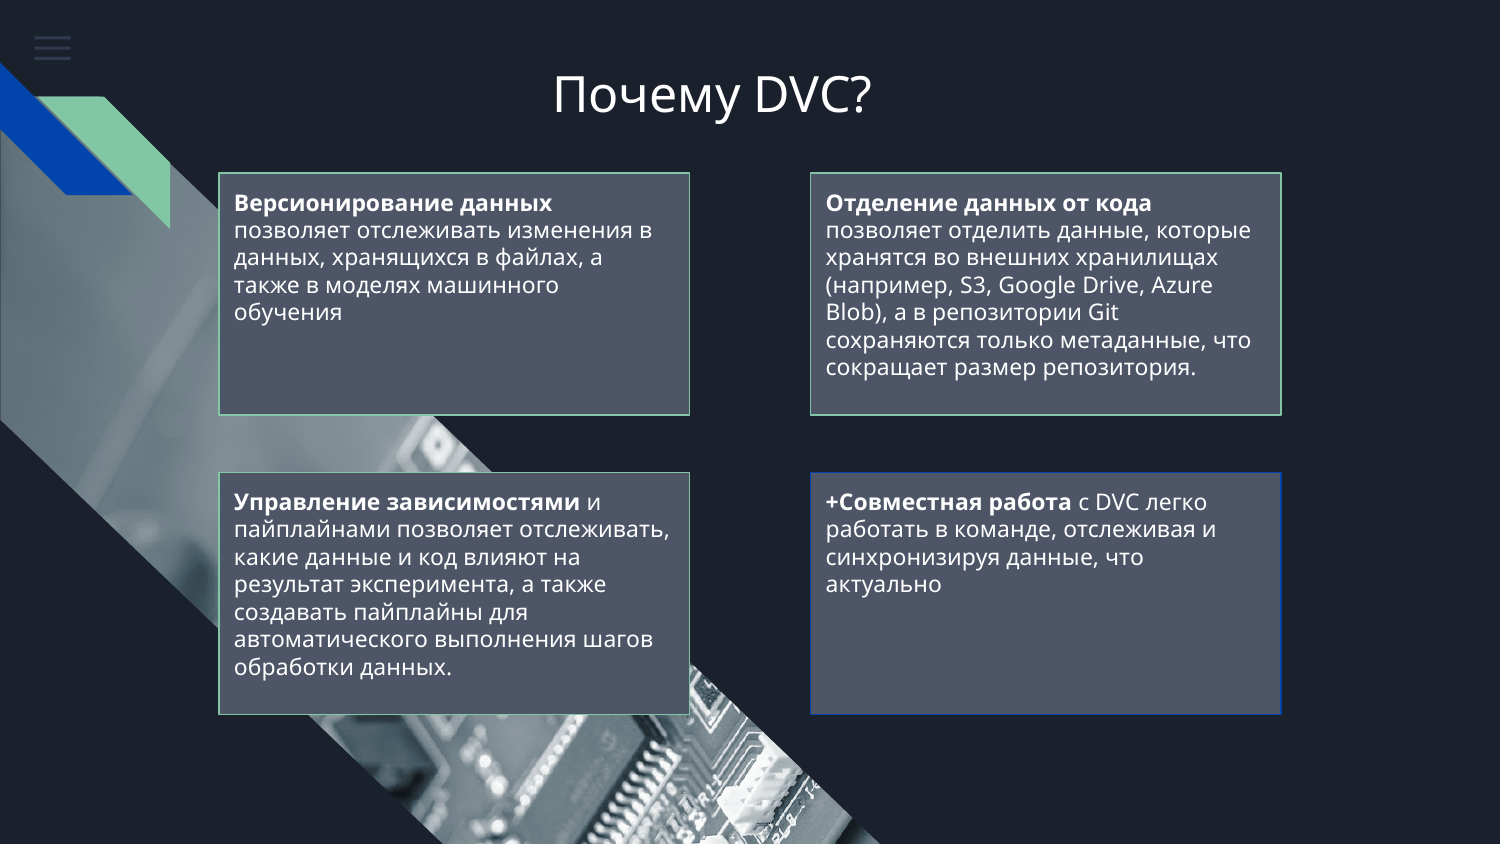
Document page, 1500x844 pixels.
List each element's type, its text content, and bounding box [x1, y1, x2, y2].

picture [0, 97, 492, 629]
text_box Версионирование данных позволяет отслеживать изменения в данных, хранящихся в файлах, а также в моделях машинного обучения [218, 173, 690, 416]
text_box Отделение данных от кода позволяет отделить данные, которые хранятся во внешних хранилищах (например, S3, Google Drive, Azure Blob), а в репозитории Git сохраняются только метаданные, что сокращает размер репозитория. [810, 173, 1282, 416]
text_box Управление зависимостями и пайплайнами позволяет отслеживать, какие данные и код влияют на результат эксперимента, а также создавать пайплайны для автоматического выполнения шагов обработки данных. [218, 472, 690, 715]
text_box +Совместная работа с DVC легко работать в команде, отслеживая и синхронизируя данные, что актуально [810, 472, 1282, 715]
picture [308, 661, 880, 844]
title Почему DVC? [537, 47, 963, 141]
